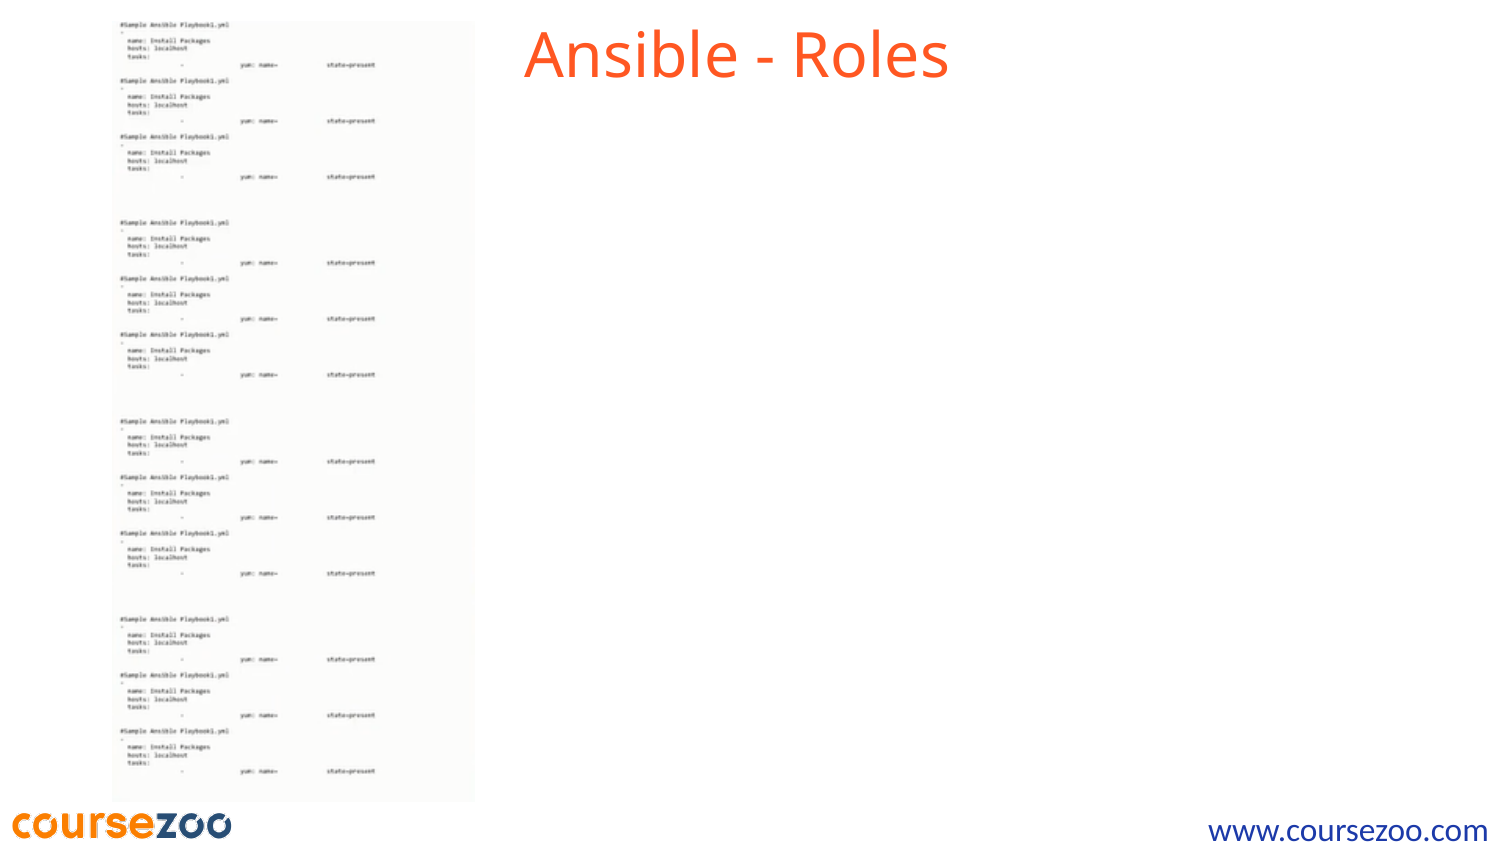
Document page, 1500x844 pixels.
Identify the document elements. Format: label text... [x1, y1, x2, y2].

title Ansible - Roles [38, 0, 1437, 94]
picture [112, 21, 476, 802]
picture [8, 803, 235, 844]
